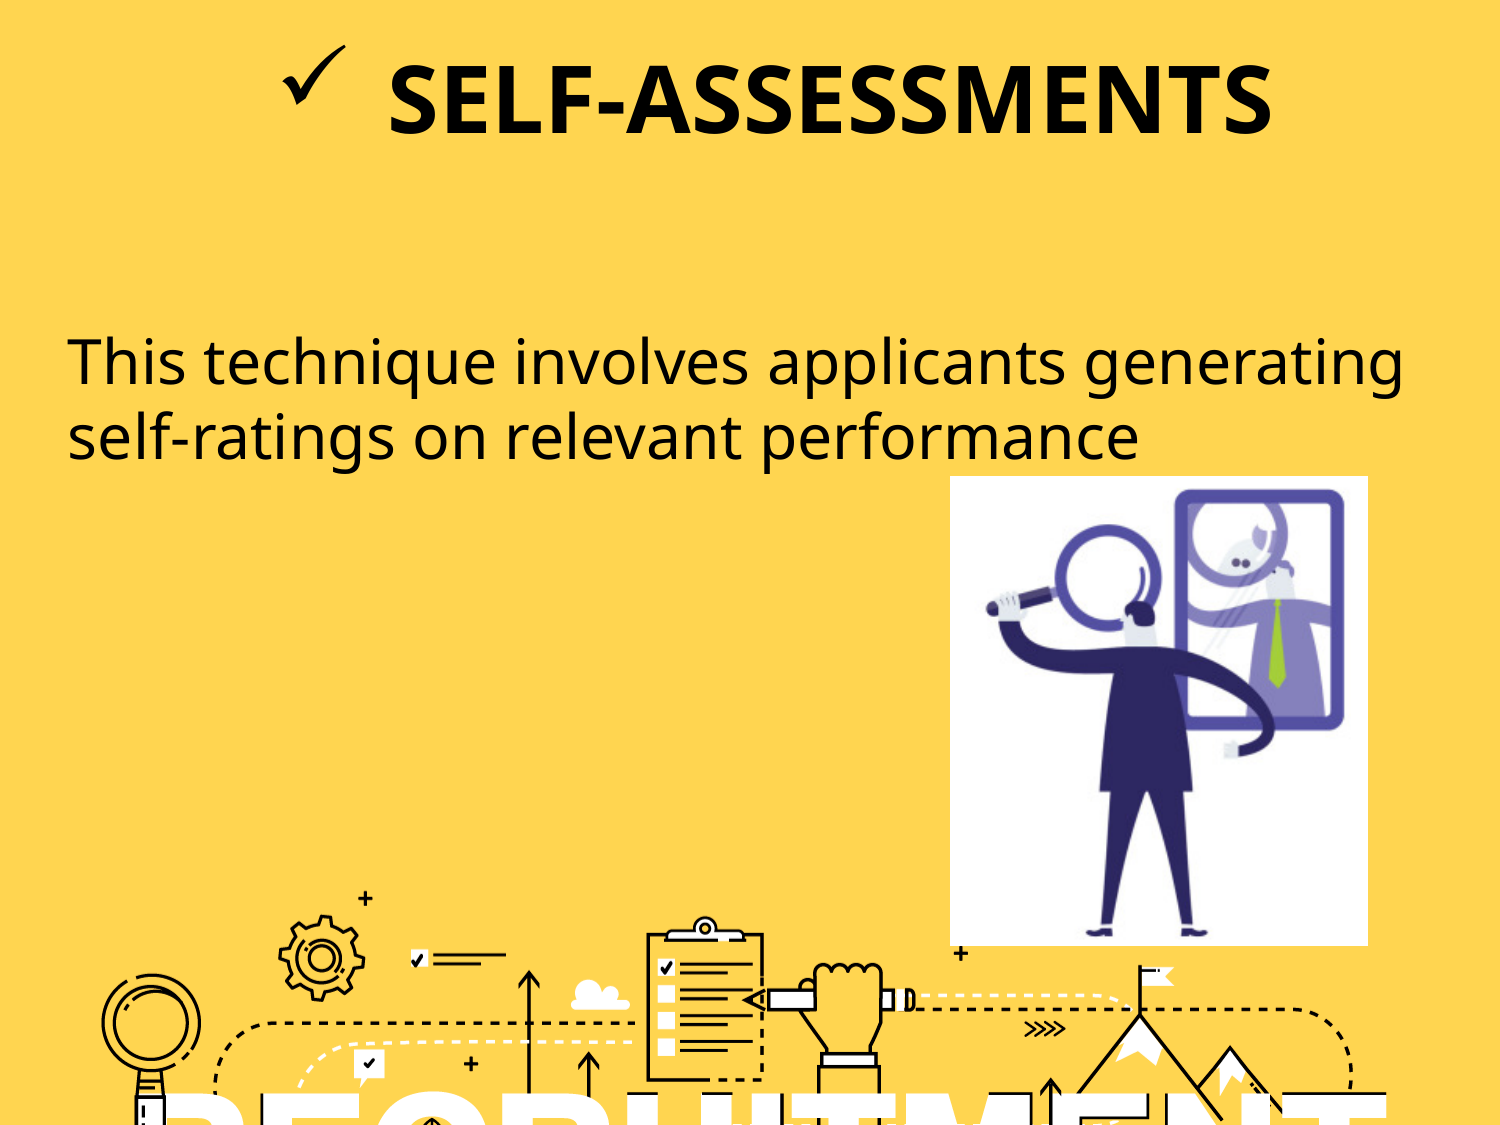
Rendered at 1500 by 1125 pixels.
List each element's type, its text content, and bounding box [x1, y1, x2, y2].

picture [0, 0, 1500, 1125]
text_box This technique involves applicants generating self-ratings on relevant performance [53, 314, 1447, 479]
text_box SELF-ASSESSMENTS [260, 32, 1289, 160]
